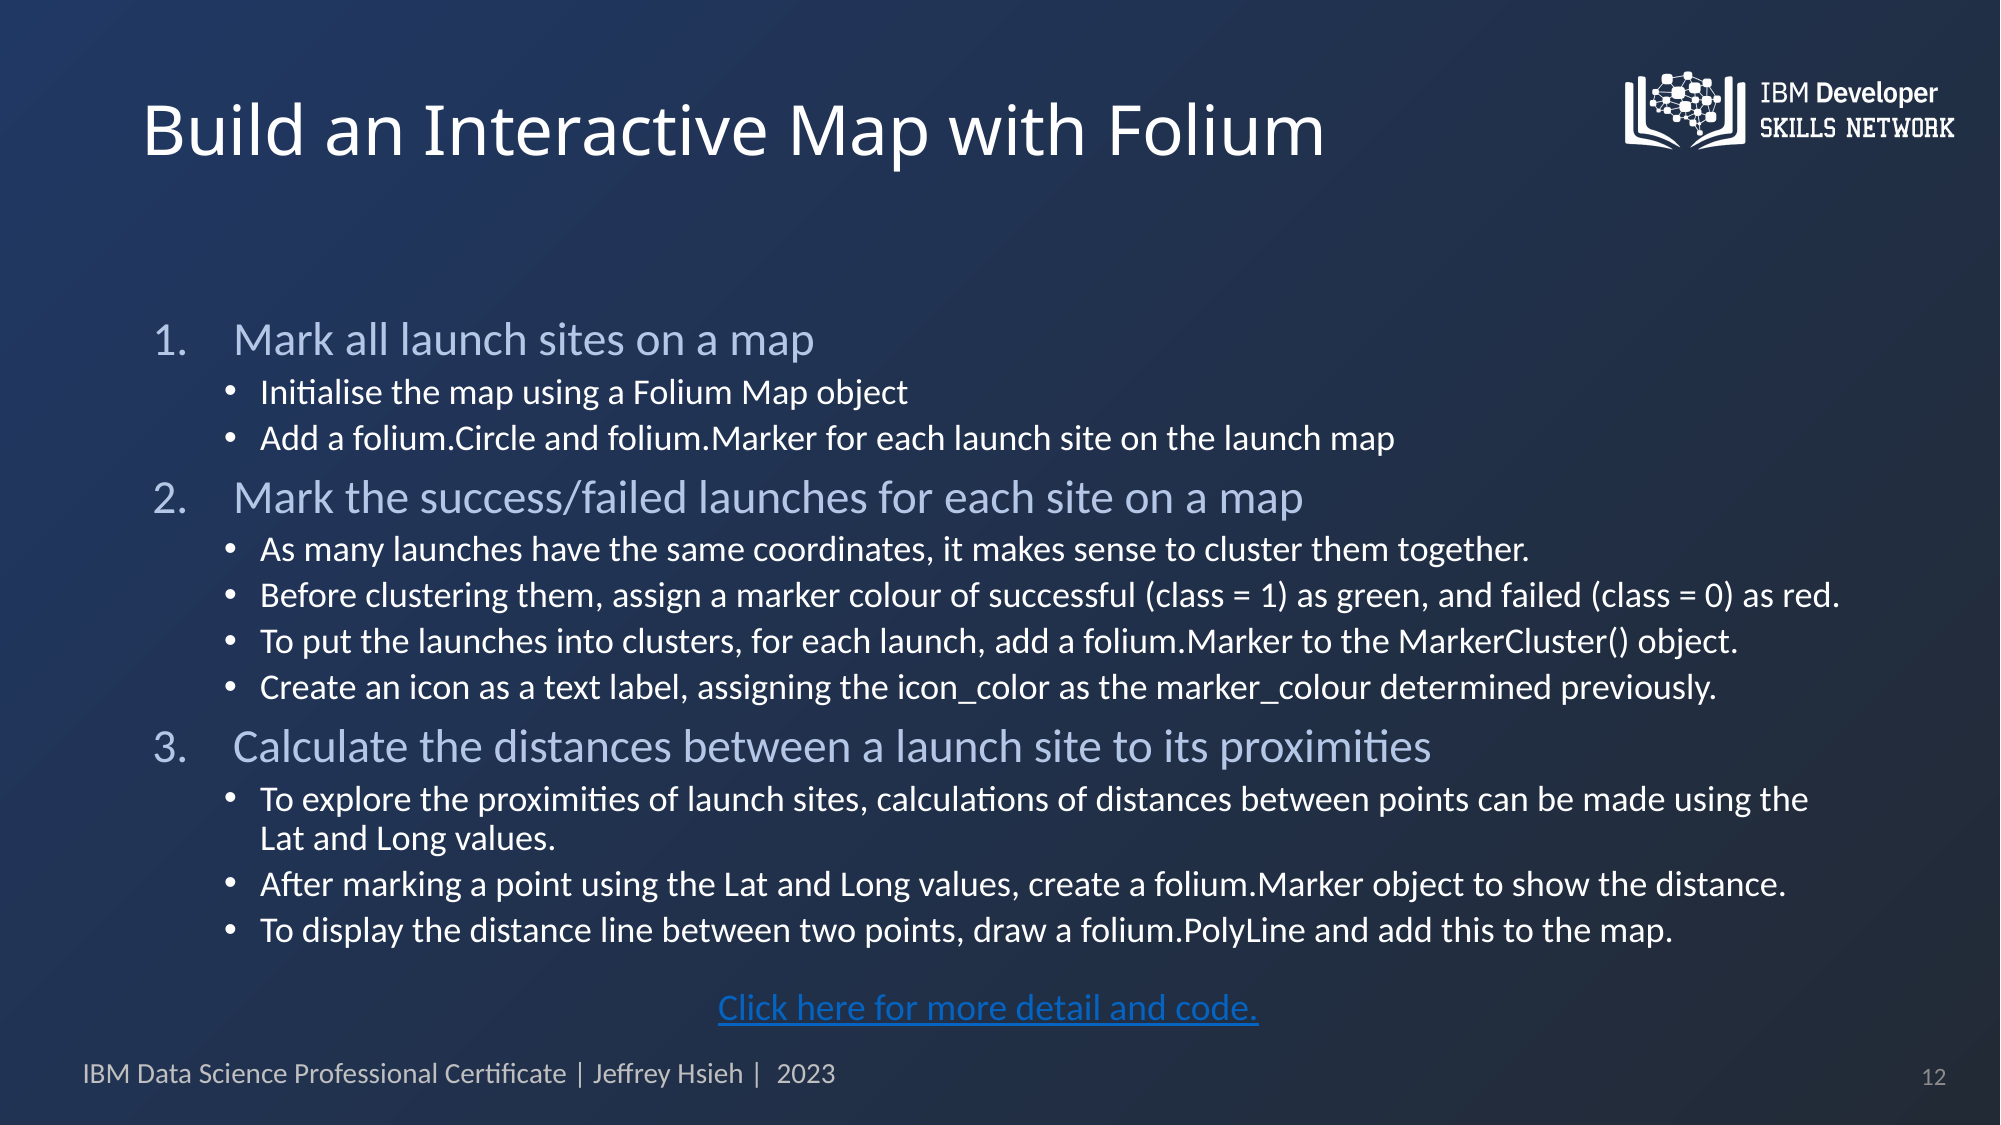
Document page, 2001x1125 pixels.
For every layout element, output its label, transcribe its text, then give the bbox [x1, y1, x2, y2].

picture [1616, 59, 1962, 163]
list Mark all launch sites on a map Initialise the map using a Folium Map object Add a folium.Circle and folium.Marker for each launch site on the launch map Mark the success/failed launches for each site on a map As many launches have the same coordinates, it makes sense to cluster them together. Before clustering them, assign a marker colour of successful (class = 1) as green, and failed (class = 0) as red. To put the launches into clusters, for each launch, add a folium.Marker to the MarkerCluster() object. Create an icon as a text label, assigning the icon_color as the marker_colour determined previously. Calculate the distances between a launch site to its proximities To explore the proximities of launch sites, calculations of distances between points can be made using the Lat and Long values. After marking a point using the Lat and Long values, create a folium.Marker object to show the distance. To display the distance line between two points, draw a folium.PolyLine and add this to the map. [137, 307, 1863, 1022]
slide_number 12 [1511, 1045, 1962, 1106]
text_box Click here for more detail and code. [703, 976, 1275, 1036]
text_box Build an Interactive Map with Folium [126, 88, 1852, 179]
